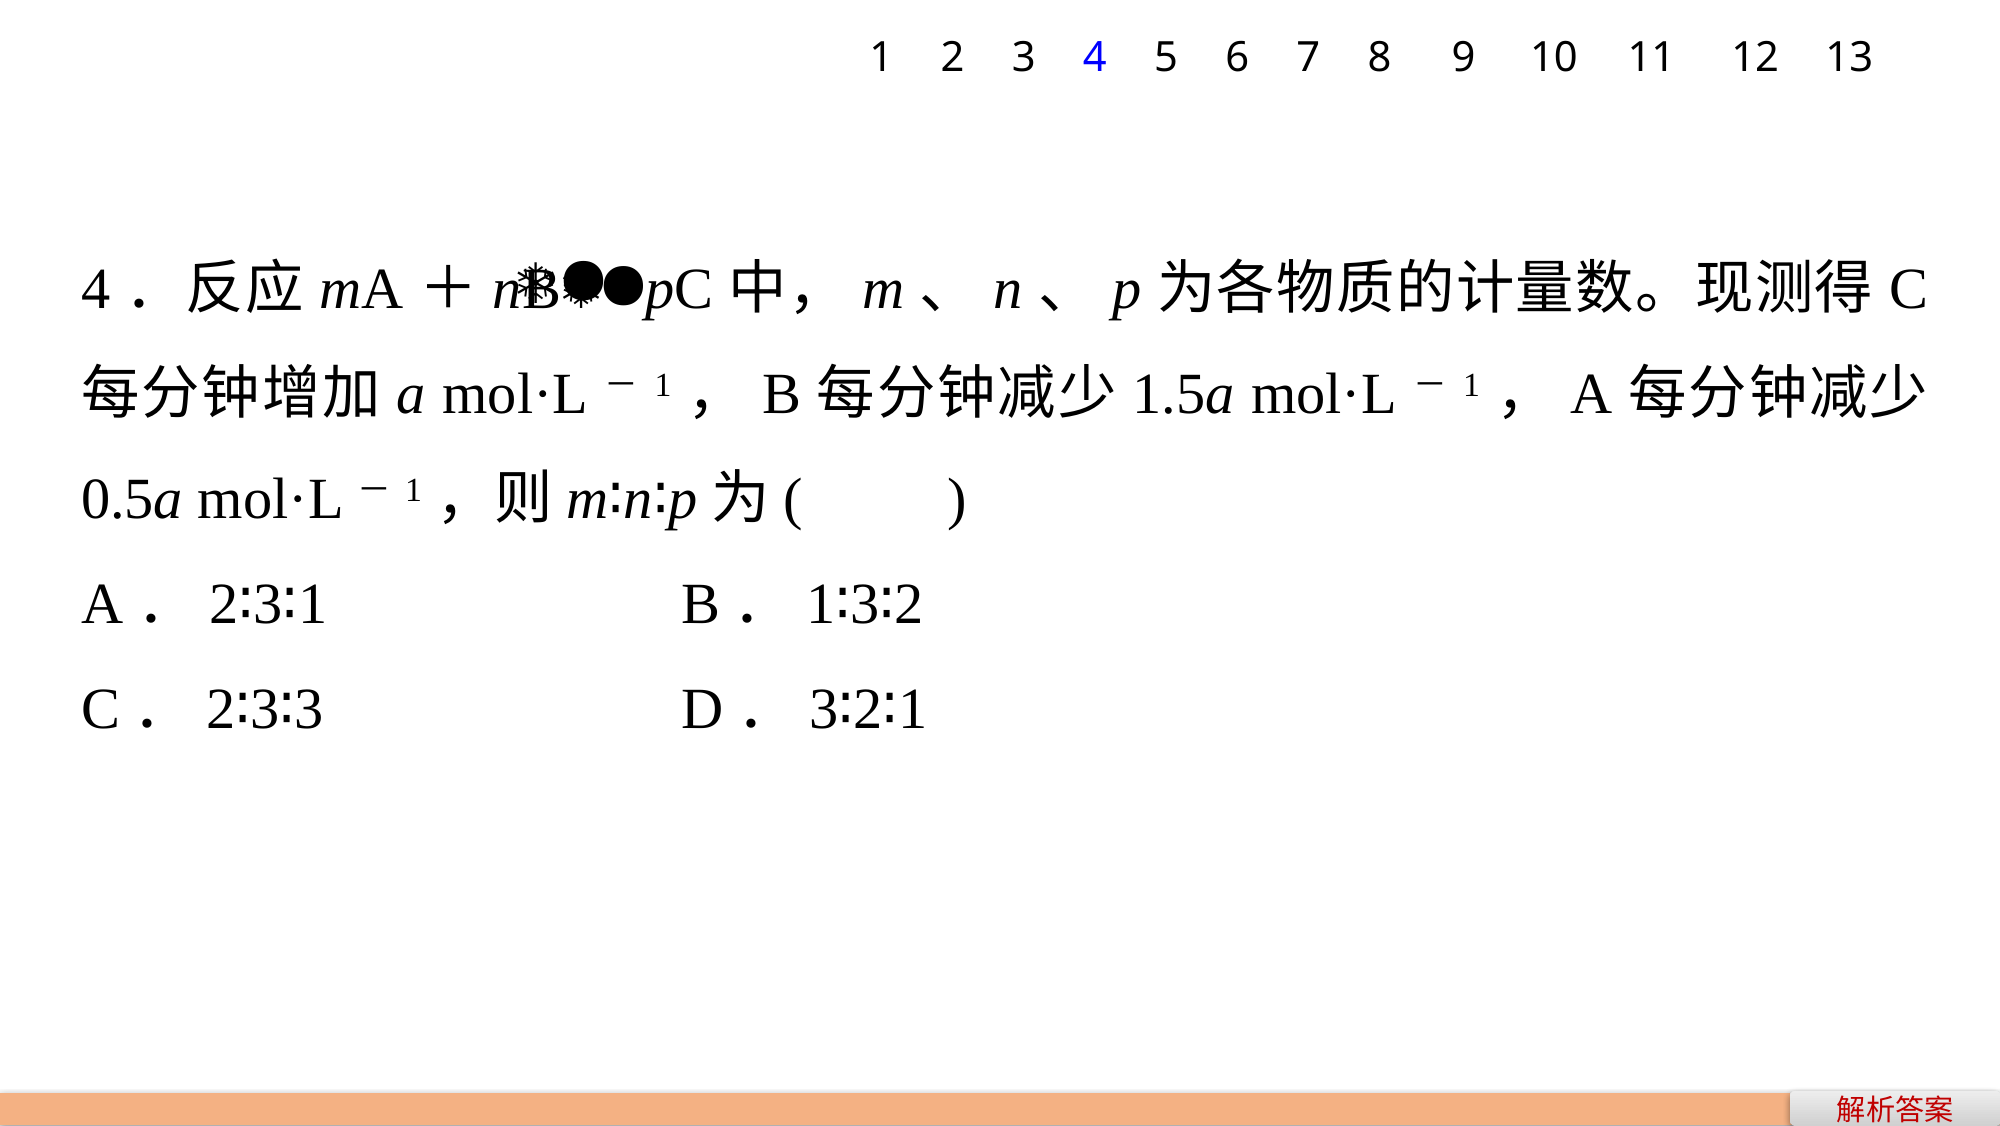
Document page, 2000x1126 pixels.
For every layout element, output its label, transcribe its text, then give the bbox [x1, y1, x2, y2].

text_box 13 [1811, 7, 1894, 102]
text_box 8 [1352, 7, 1412, 102]
text_box 1 [854, 7, 914, 102]
text_box 4 [1067, 7, 1127, 102]
text_box 5 [1139, 7, 1199, 102]
text_box 9 [1423, 7, 1496, 102]
text_box 2 [925, 7, 985, 102]
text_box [515, 233, 719, 403]
text_box 6 [1210, 7, 1270, 102]
text_box 解析答案 [1788, 1089, 2000, 1126]
text_box 3 [996, 7, 1056, 102]
text_box 4．反应mA＋nBpC中，m、n、p为各物质的计量数。现测得C每分钟增加a mol·L－1，B每分钟减少1.5a mol·L－1，A每分钟减少0.5a mol·L－1，则m∶n∶p为( ) A．2∶3∶1 B．1∶3∶2 C．2∶3∶3 D．3∶2∶1 [66, 208, 1957, 748]
text_box 12 [1707, 7, 1800, 102]
text_box [0, 1092, 1787, 1126]
text_box 10 [1507, 7, 1599, 102]
text_box 7 [1281, 7, 1341, 102]
text_box 11 [1610, 7, 1696, 102]
